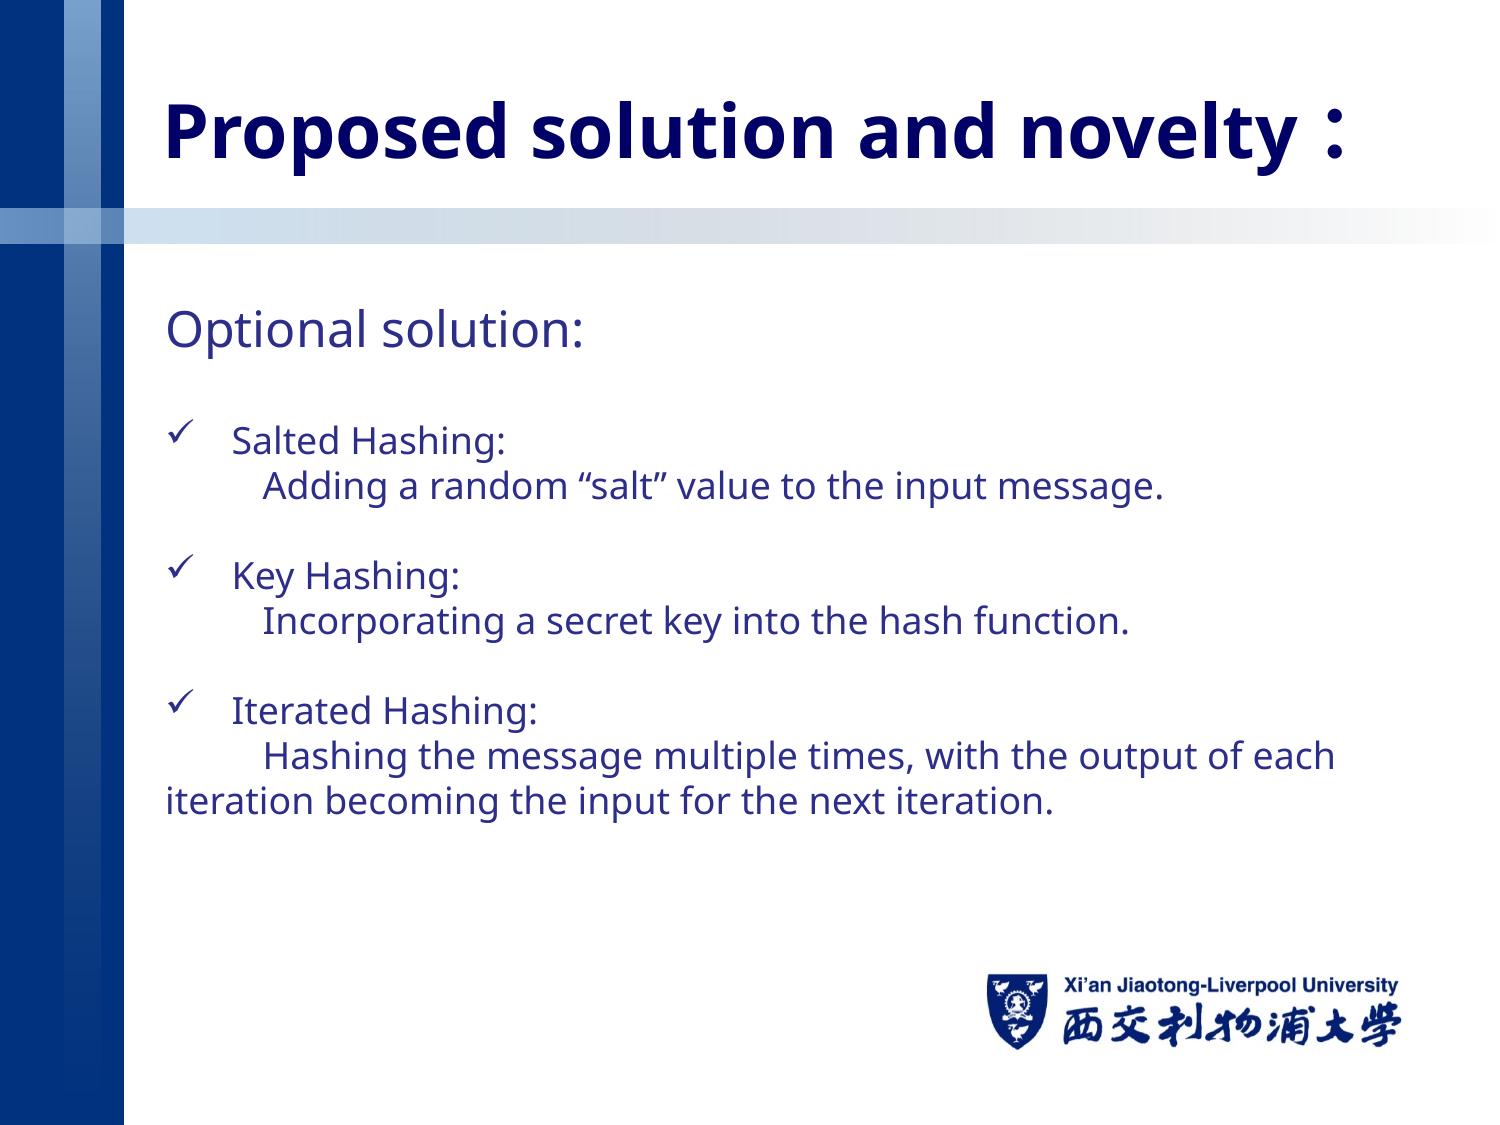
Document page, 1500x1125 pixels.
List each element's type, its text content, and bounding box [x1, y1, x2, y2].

title Proposed solution and novelty： [147, 30, 1471, 181]
text_box Optional solution: Salted Hashing: Adding a random “salt” value to the input message. Key Hashing: Incorporating a secret key into the hash function. Iterated Hashing: Hashing the message multiple times, with the output of each iteration becoming the input for the next iteration. [150, 289, 1415, 830]
picture [974, 964, 1411, 1058]
